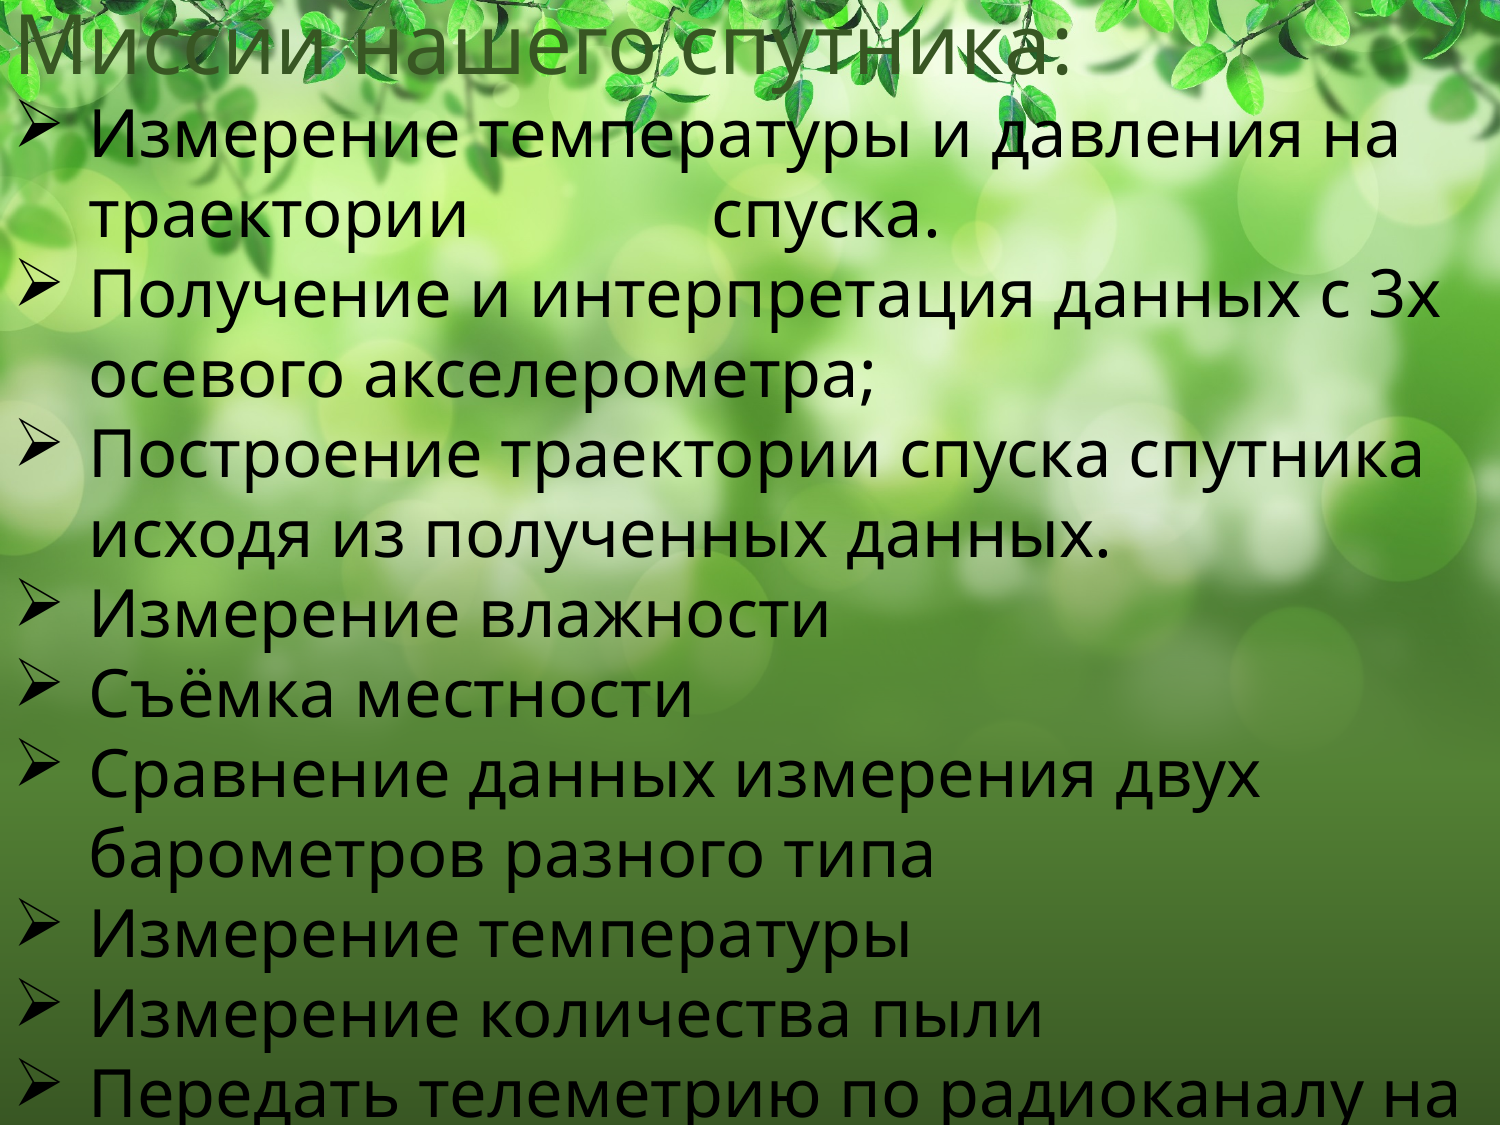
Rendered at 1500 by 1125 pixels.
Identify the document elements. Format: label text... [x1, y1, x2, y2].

text_box Миссии нашего спутника: Измерение температуры и давления на траектории спуска. Получение и интерпретация данных с 3х осевого акселерометра; Построение траектории спуска спутника исходя из полученных данных. Измерение влажности Съёмка местности Сравнение данных измерения двух барометров разного типа Измерение температуры Измерение количества пыли Передать телеметрию по радиоканалу на наземную приемную станцию [0, 0, 1500, 1125]
